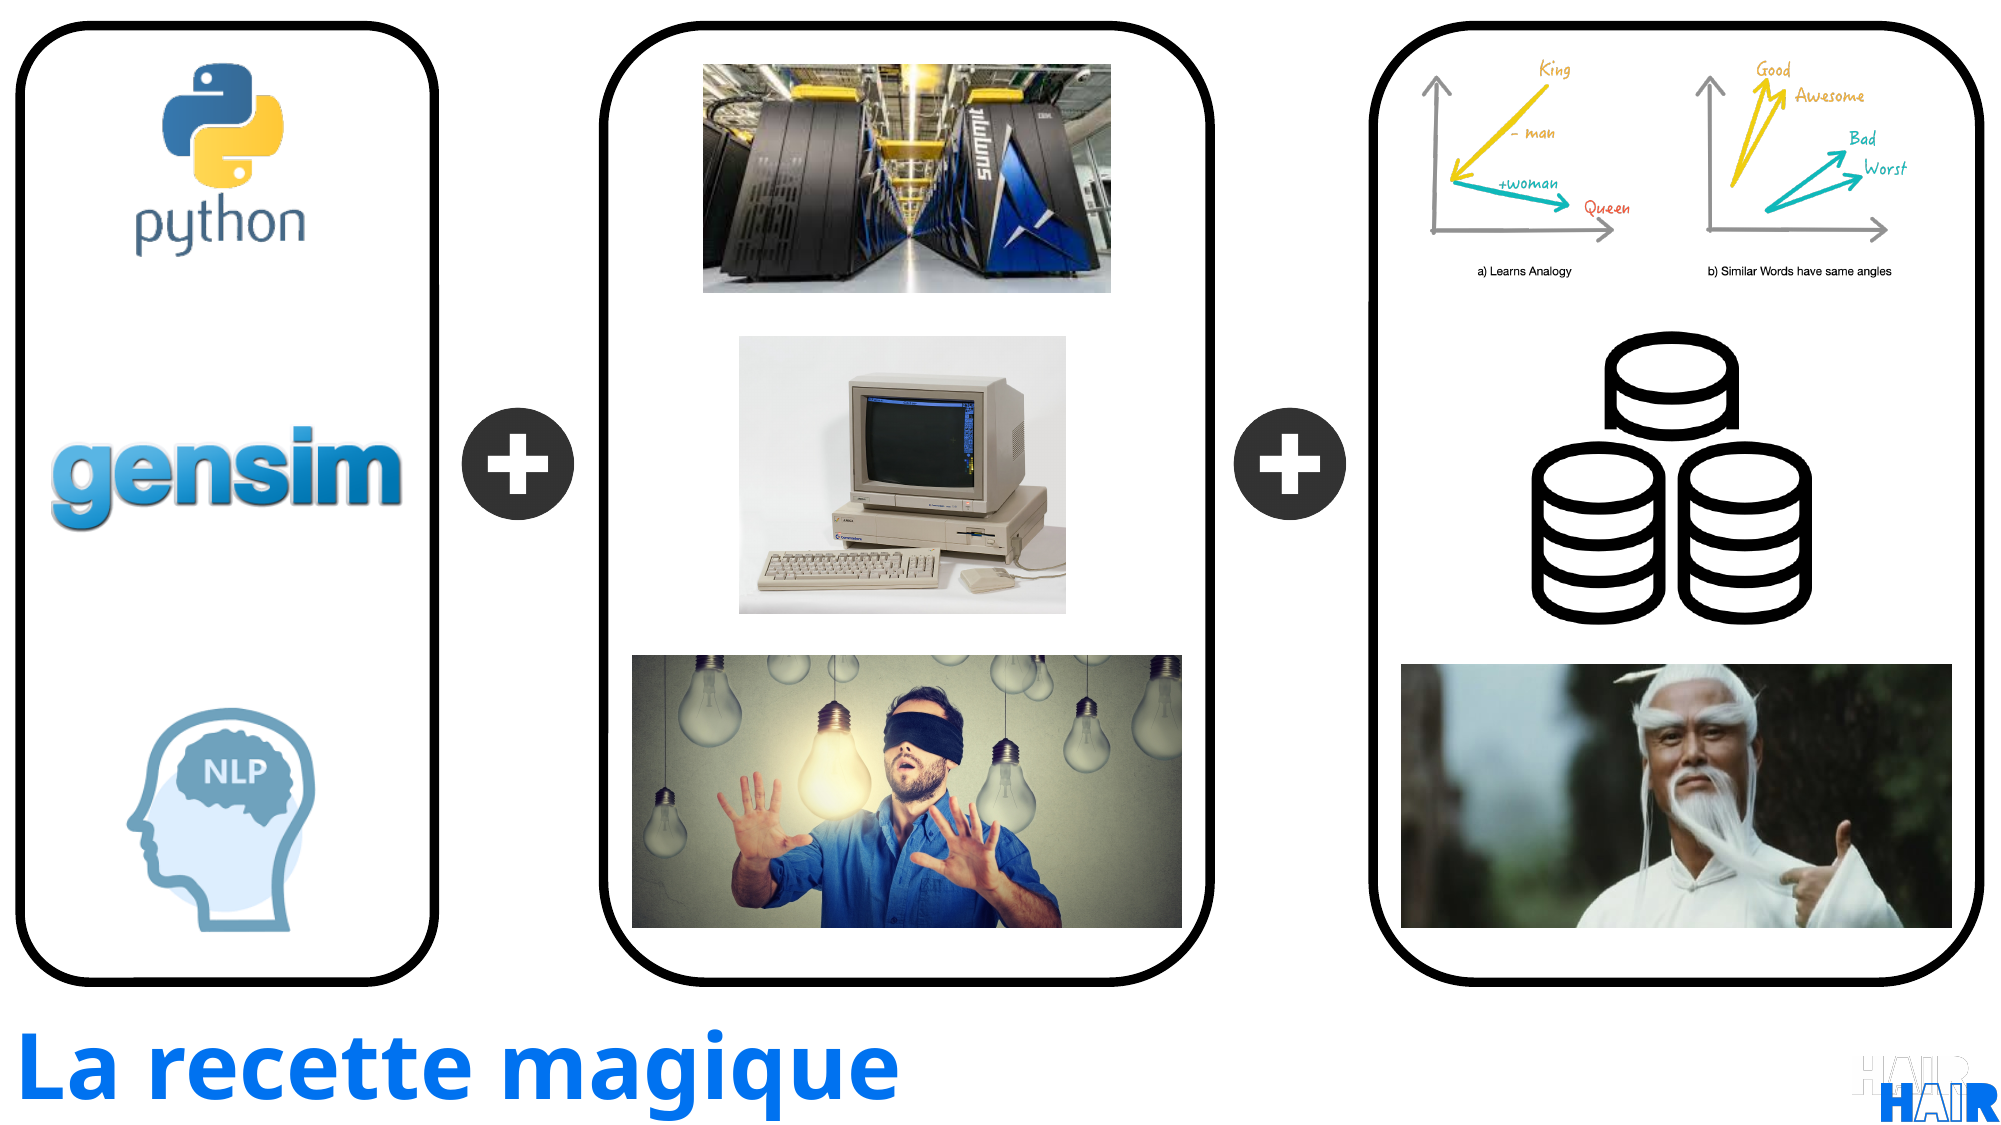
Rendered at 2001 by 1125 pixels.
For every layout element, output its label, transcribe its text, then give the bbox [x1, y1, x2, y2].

picture [15, 60, 427, 267]
picture [93, 692, 349, 949]
text_box [1371, 23, 1982, 985]
picture [1421, 51, 1911, 283]
picture [739, 336, 1066, 614]
picture [702, 64, 1111, 293]
picture [1216, 390, 1358, 532]
picture [51, 424, 404, 535]
picture [444, 390, 586, 532]
picture [631, 655, 1182, 928]
text_box La recette magique [0, 1008, 1725, 1125]
text_box [18, 65, 437, 985]
picture [1852, 1056, 2000, 1122]
picture [1400, 664, 1952, 928]
text_box [28, 23, 429, 62]
picture [1519, 325, 1827, 633]
text_box [601, 23, 1213, 985]
